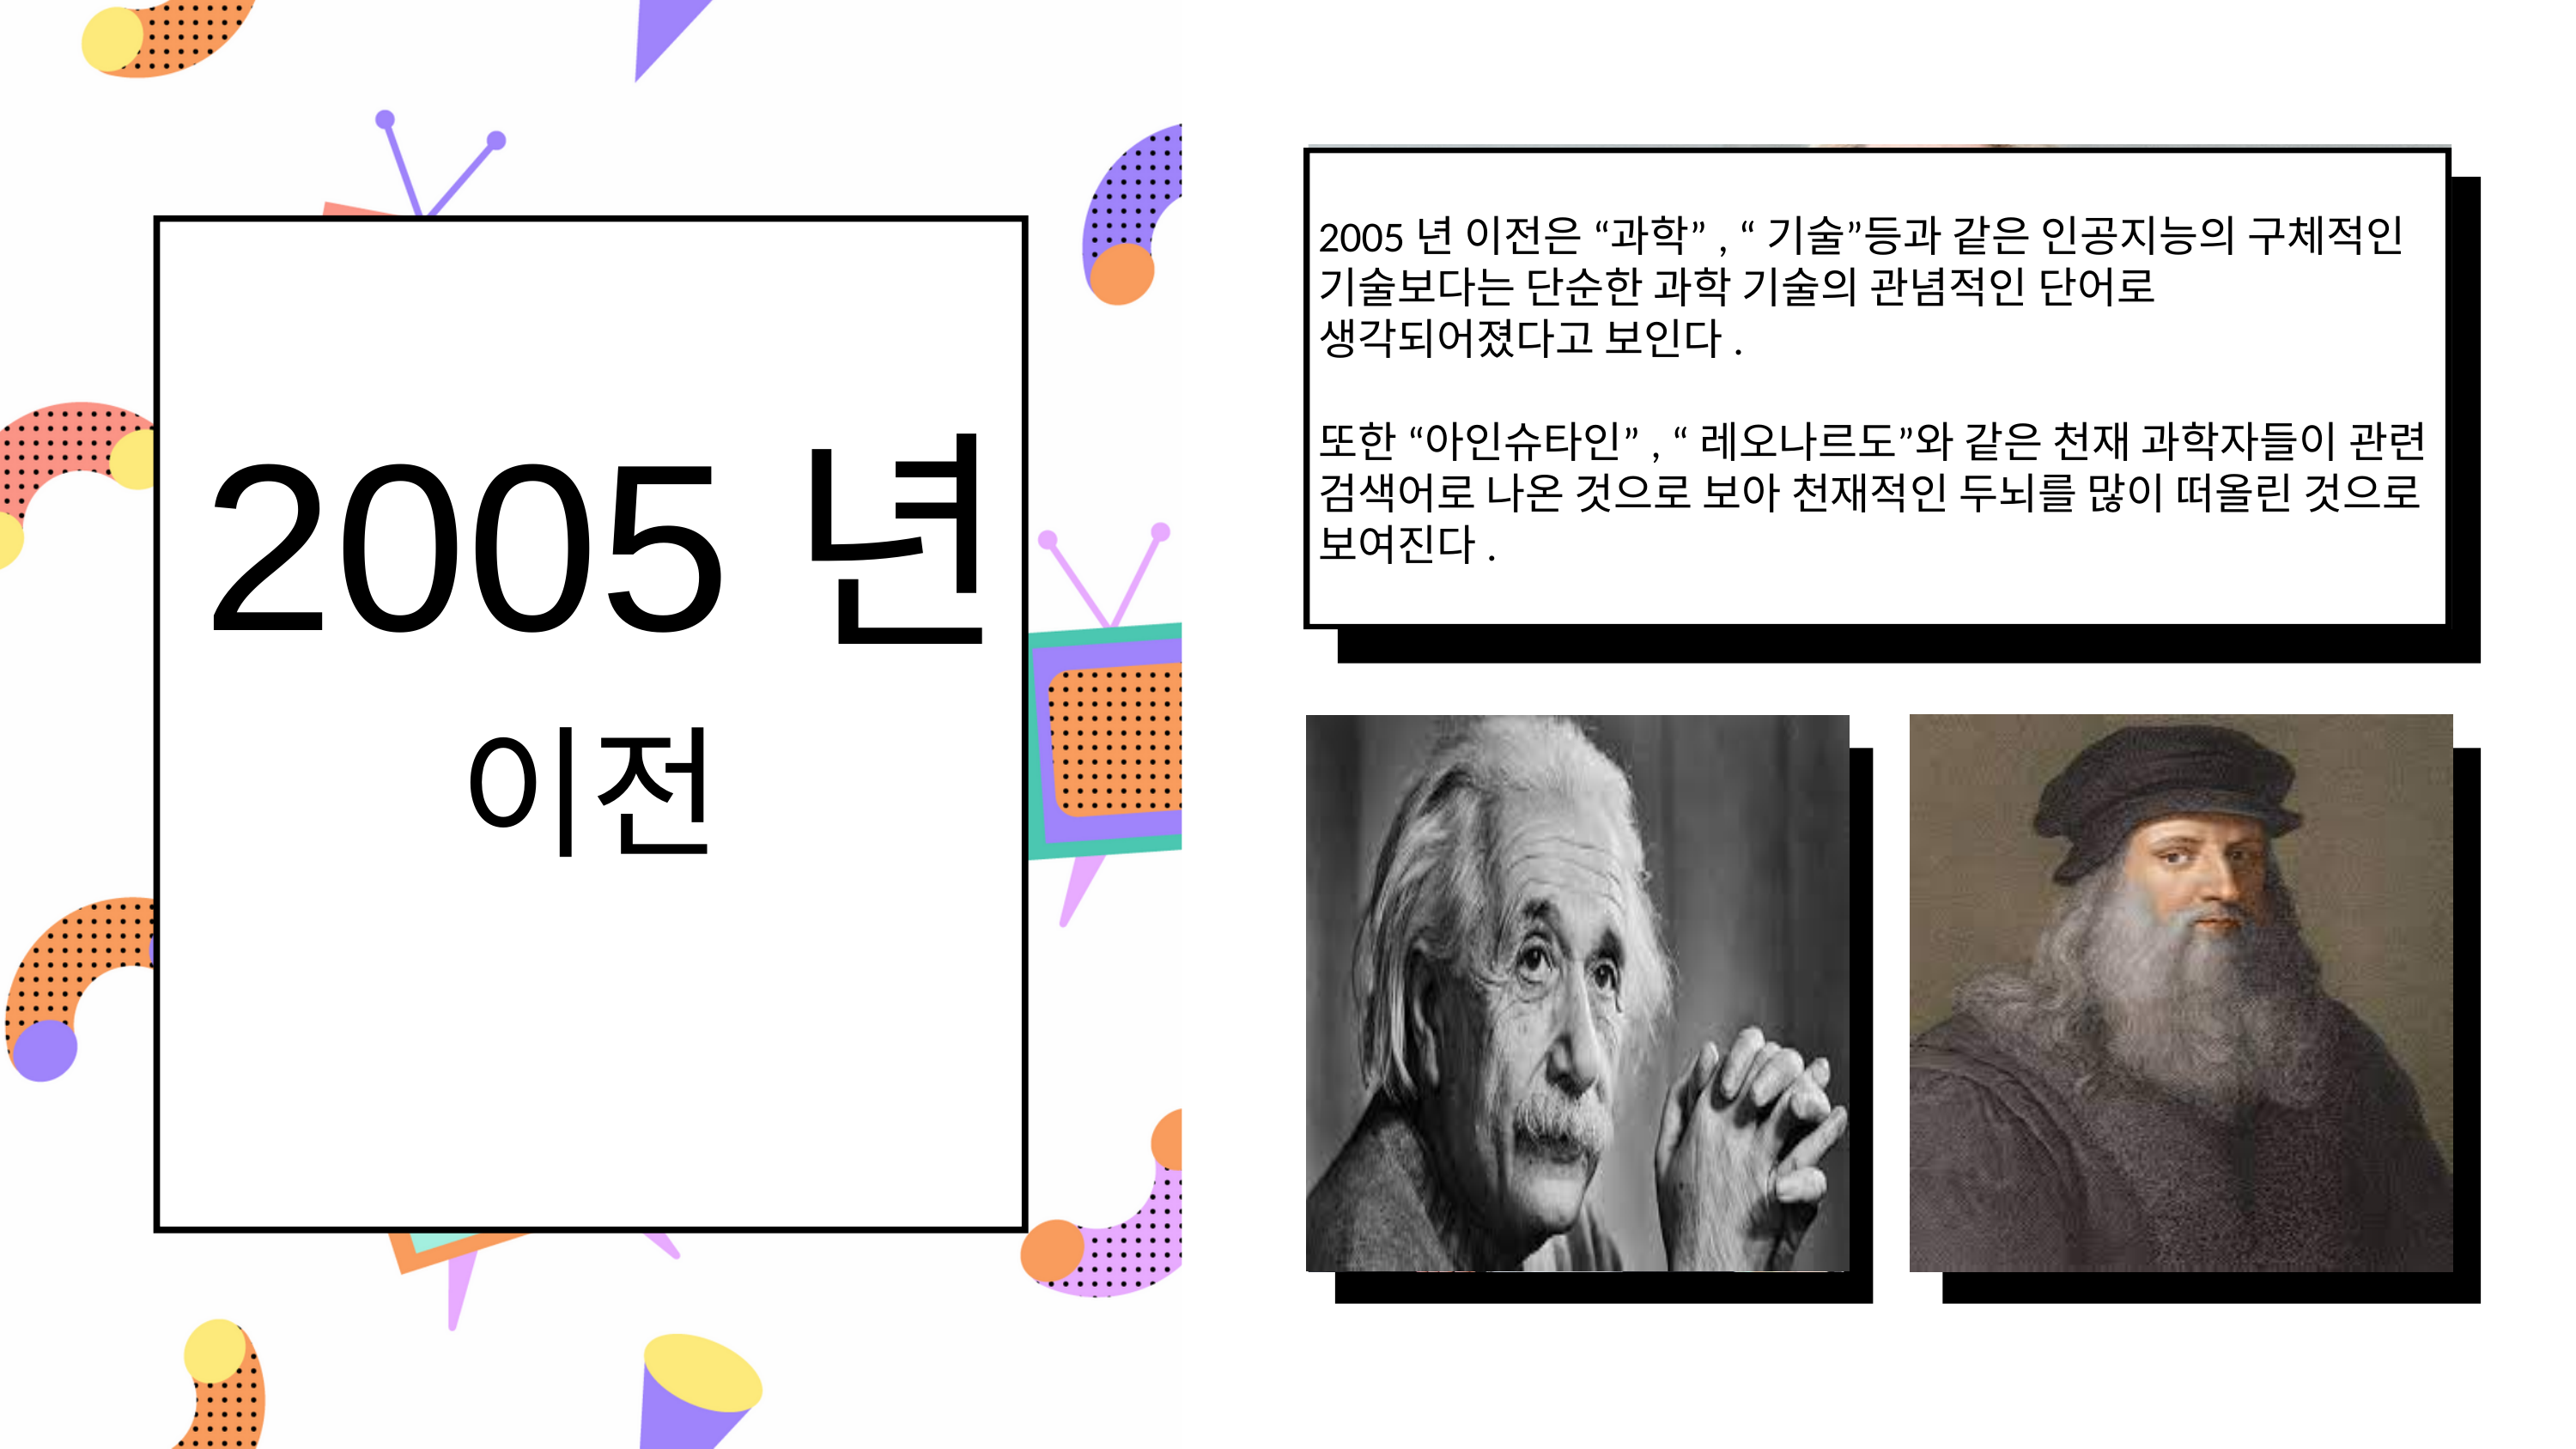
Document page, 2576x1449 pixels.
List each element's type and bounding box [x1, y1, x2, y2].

text_box [1308, 715, 1874, 1304]
picture [1306, 715, 1850, 1272]
text_box [0, 0, 1182, 1449]
picture [1910, 713, 2453, 1272]
text_box [1308, 144, 2482, 664]
text_box [1303, 147, 2452, 630]
text_box [153, 215, 1029, 1234]
text_box [1916, 715, 2482, 1304]
